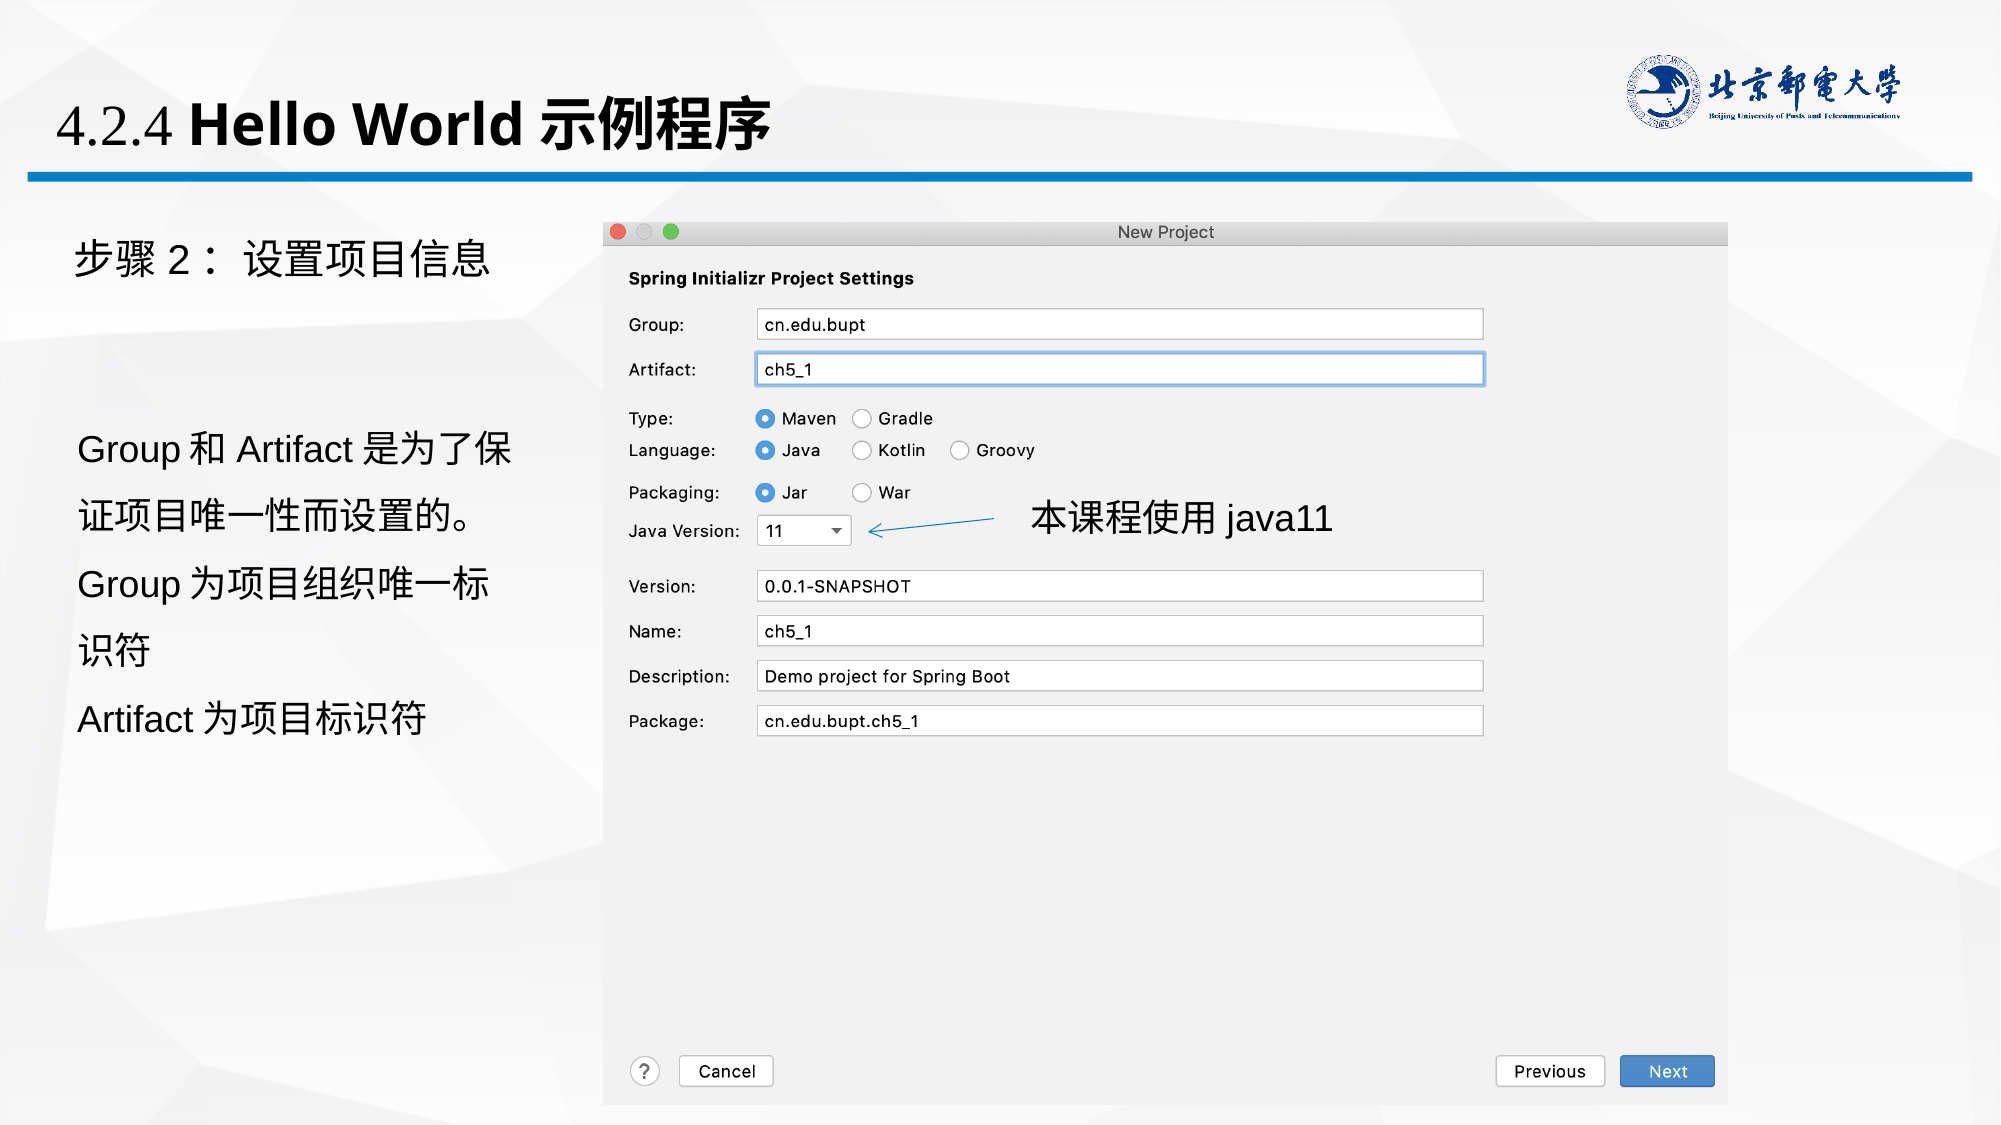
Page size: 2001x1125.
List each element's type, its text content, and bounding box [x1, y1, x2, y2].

text_box Group和Artifact是为了保证项目唯一性而设置的。 Group为项目组织唯一标识符 Artifact为项目标识符 [62, 394, 538, 747]
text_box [867, 518, 994, 532]
title 4.2.4 Hello World示例程序 [41, 52, 1188, 200]
picture [0, 0, 2000, 1125]
text_box 步骤2：设置项目信息 [40, 200, 1916, 291]
